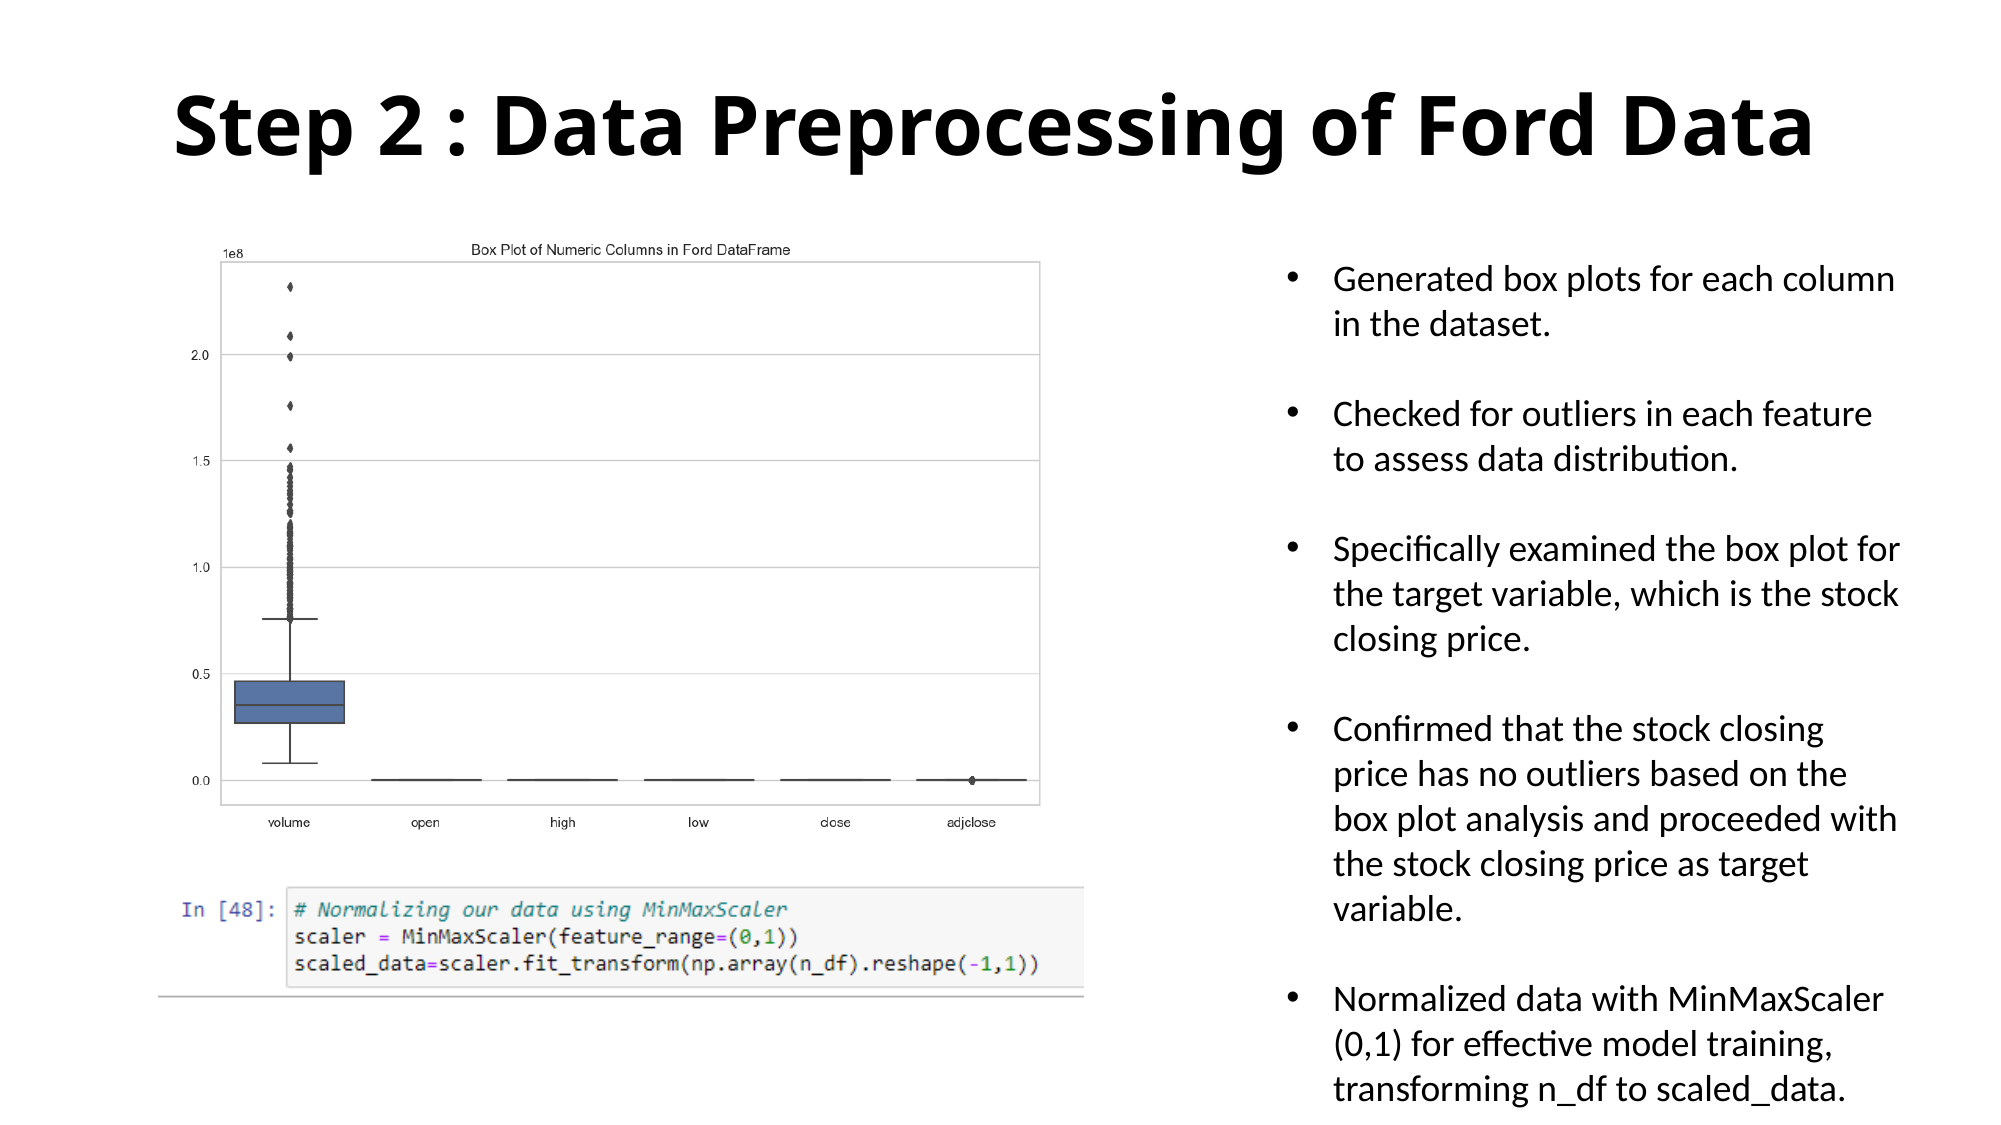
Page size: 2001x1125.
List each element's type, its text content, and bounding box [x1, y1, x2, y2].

text_box Generated box plots for each column in the dataset. Checked for outliers in each feature to assess data distribution. Specifically examined the box plot for the target variable, which is the stock closing price. Confirmed that the stock closing price has no outliers based on the box plot analysis and proceeded with the stock closing price as target variable. Normalized data with MinMaxScaler (0,1) for effective model training, transforming n_df to scaled_data. [1271, 246, 1922, 1116]
picture [158, 879, 1084, 1004]
picture [182, 235, 1048, 837]
text_box Step 2 : Data Preprocessing of Ford Data [158, 71, 1884, 185]
